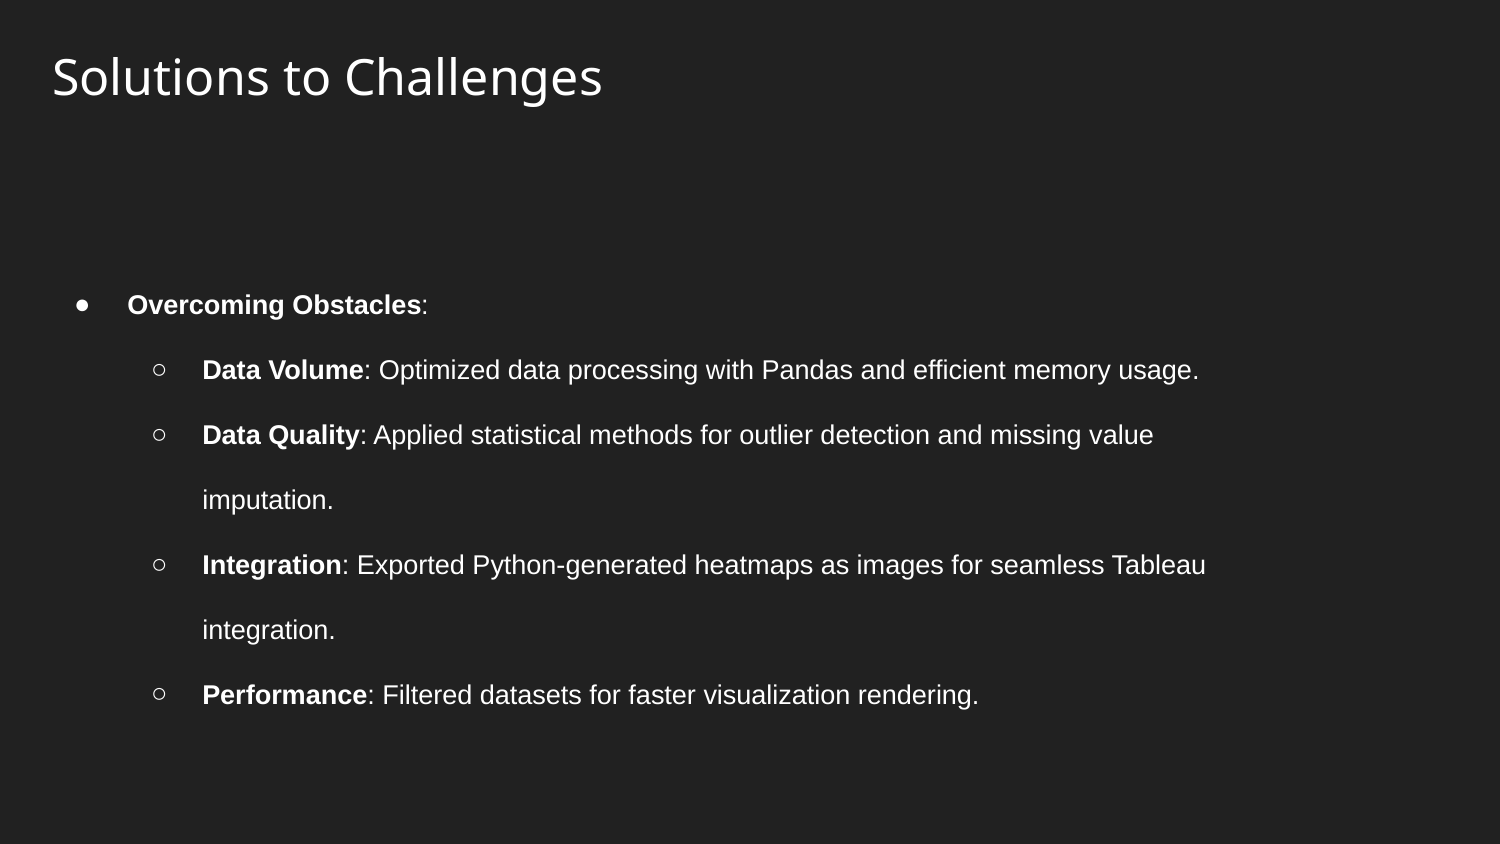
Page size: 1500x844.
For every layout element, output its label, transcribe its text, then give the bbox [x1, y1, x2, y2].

text_box Solutions to Challenges Overcoming Obstacles: Data Volume: Optimized data processing with Pandas and efficient memory usage. Data Quality: Applied statistical methods for outlier detection and missing value imputation. Integration: Exported Python-generated heatmaps as images for seamless Tableau integration. Performance: Filtered datasets for faster visualization rendering. [37, 30, 1301, 124]
